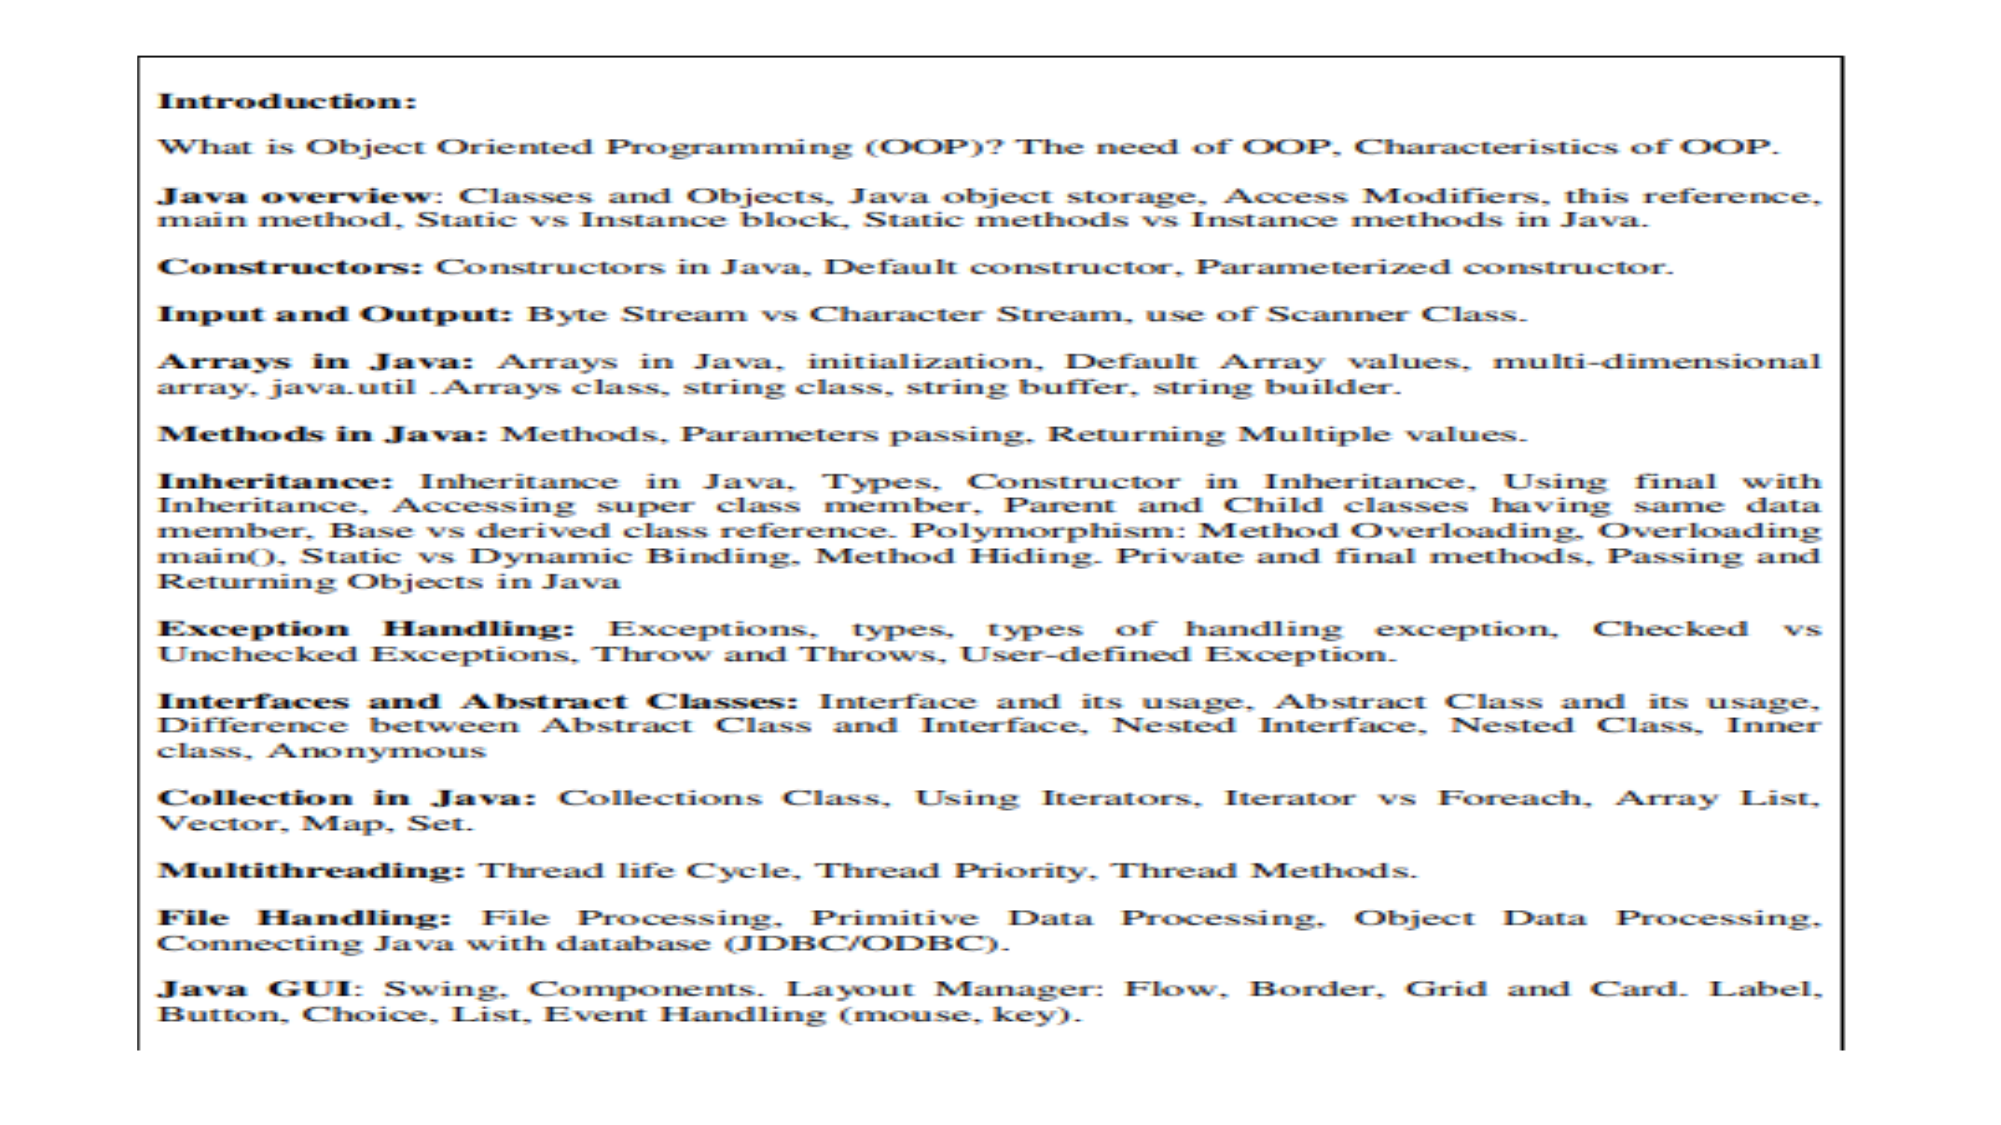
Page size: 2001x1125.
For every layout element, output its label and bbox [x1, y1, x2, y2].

list [137, 2, 1898, 1100]
